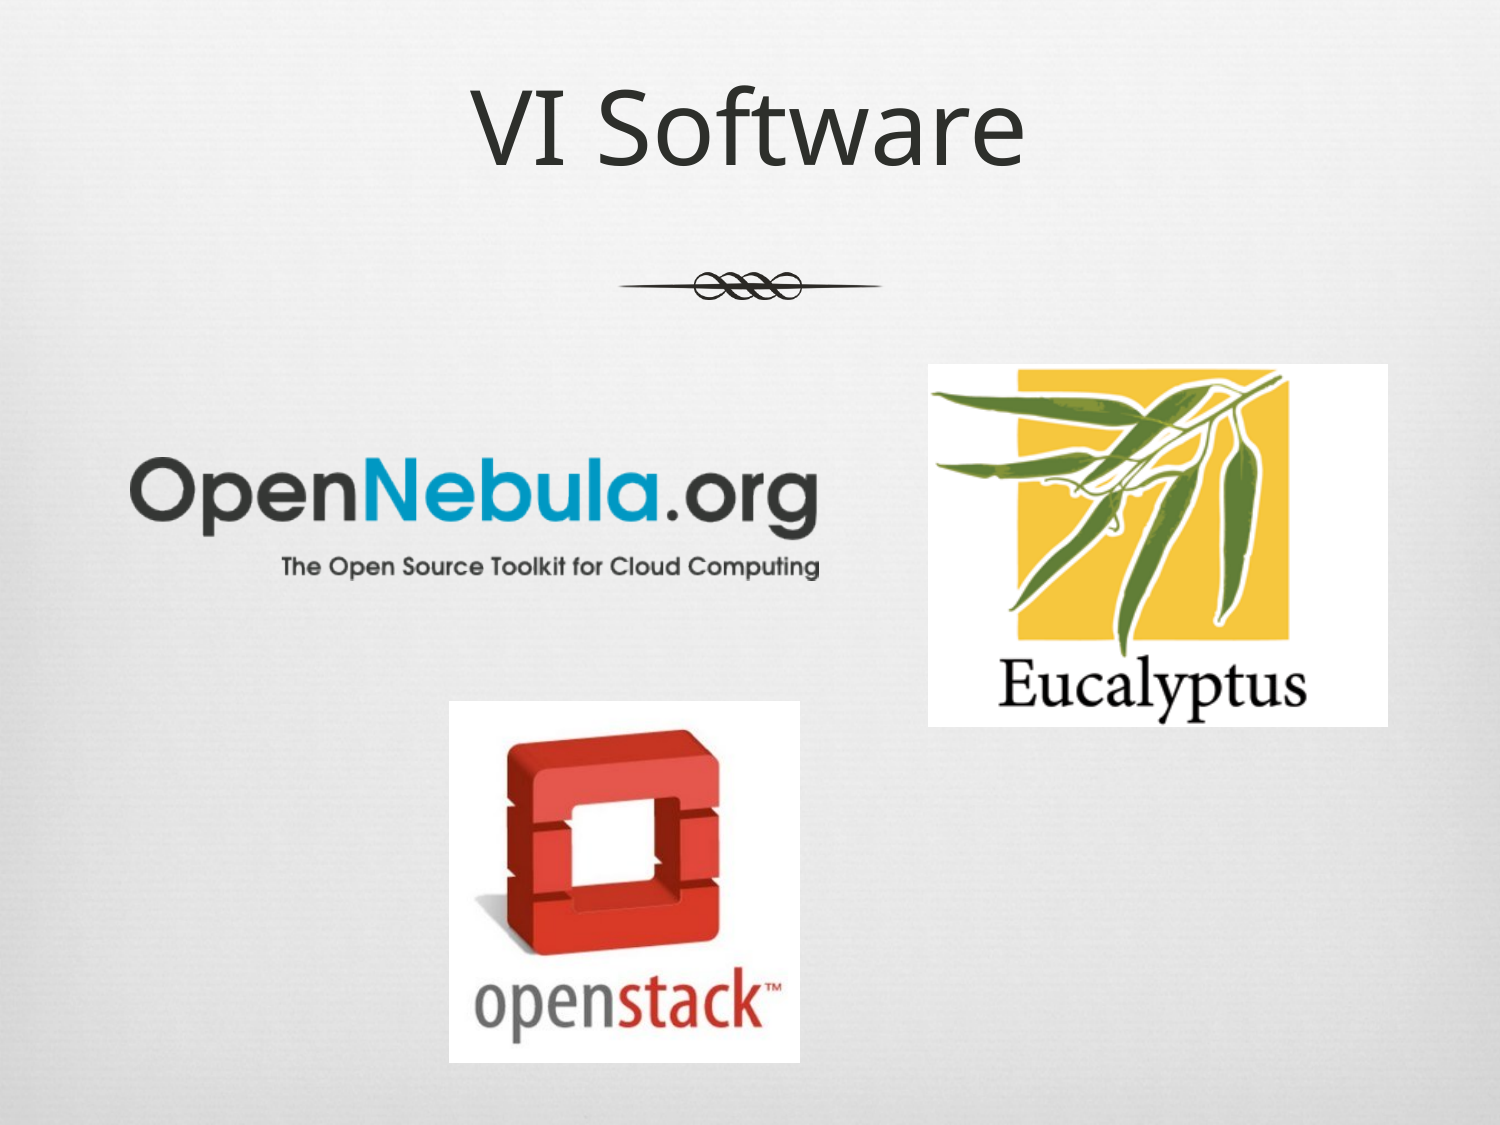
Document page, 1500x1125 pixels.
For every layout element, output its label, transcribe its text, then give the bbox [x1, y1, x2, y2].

title VI Software [112, 11, 1388, 236]
picture [928, 363, 1388, 727]
picture [129, 456, 820, 582]
picture [615, 272, 885, 300]
picture [448, 700, 800, 1063]
